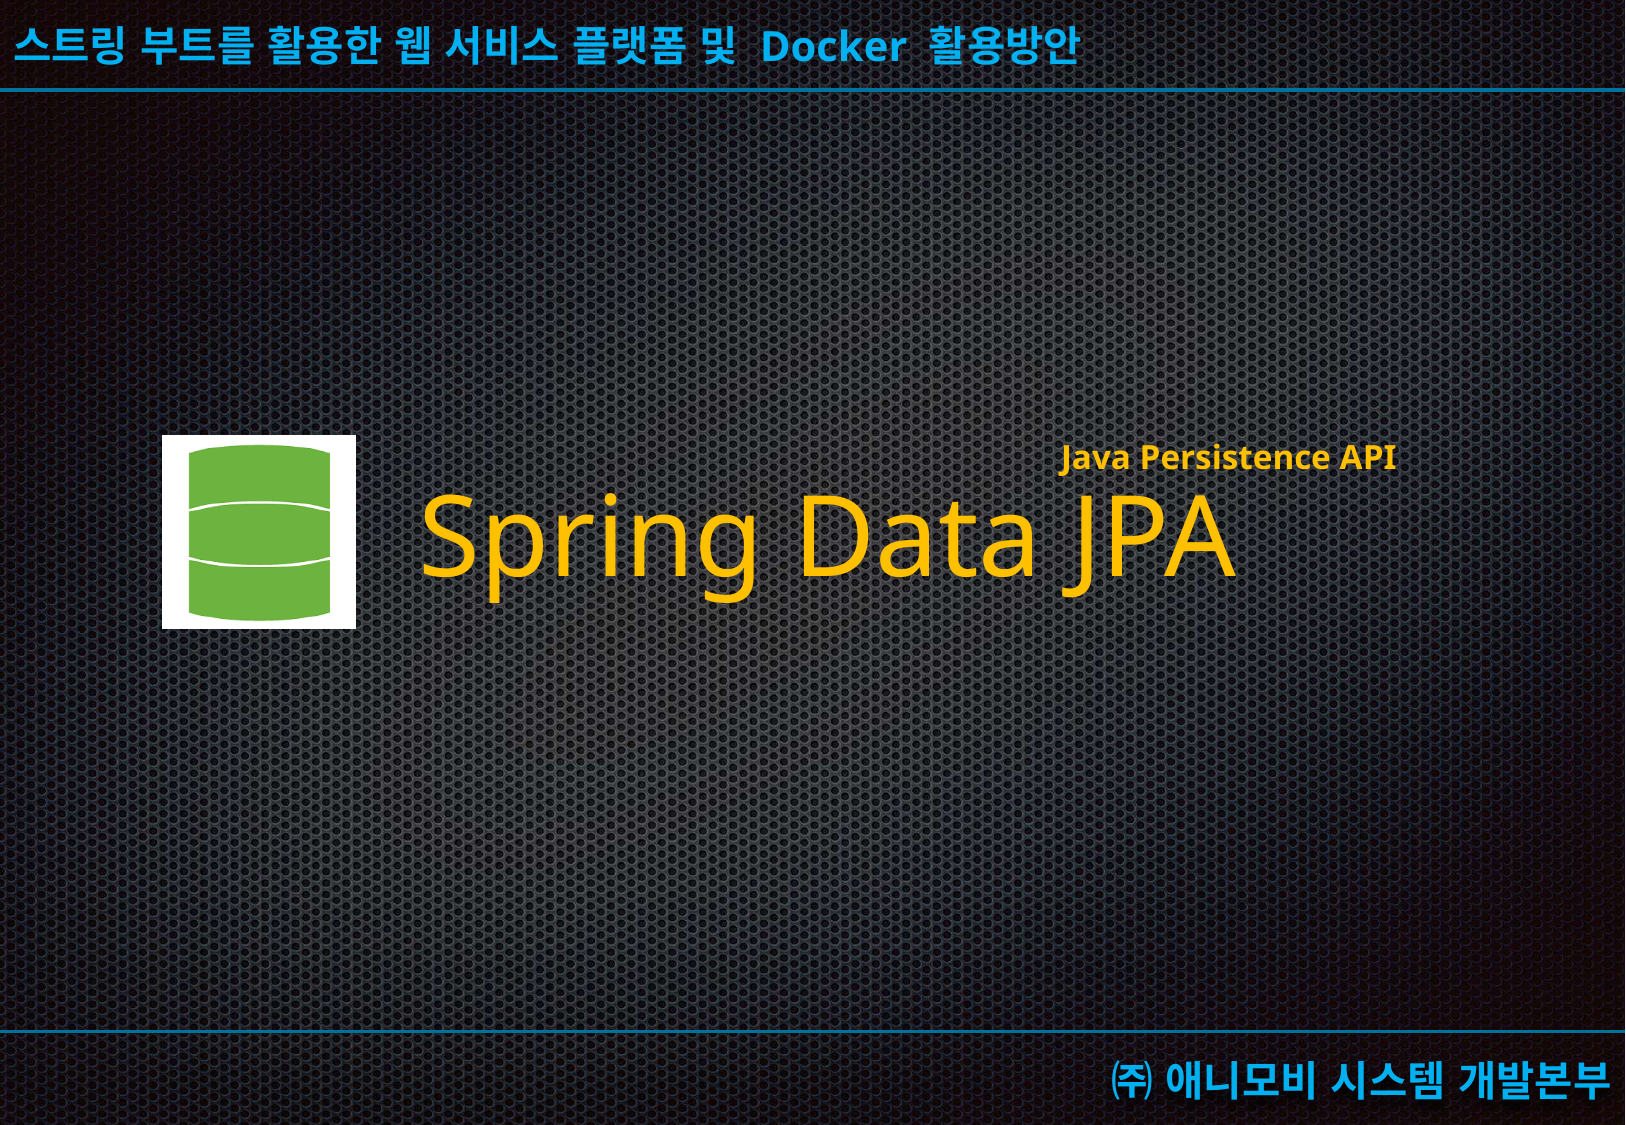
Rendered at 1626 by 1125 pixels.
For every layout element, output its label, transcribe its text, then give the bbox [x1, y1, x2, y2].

text_box Spring Data JPA [404, 456, 1252, 606]
picture [0, 0, 1625, 87]
text_box Java Persistence API [1046, 428, 1413, 484]
picture [0, 93, 1625, 1029]
picture [0, 1034, 1625, 1125]
